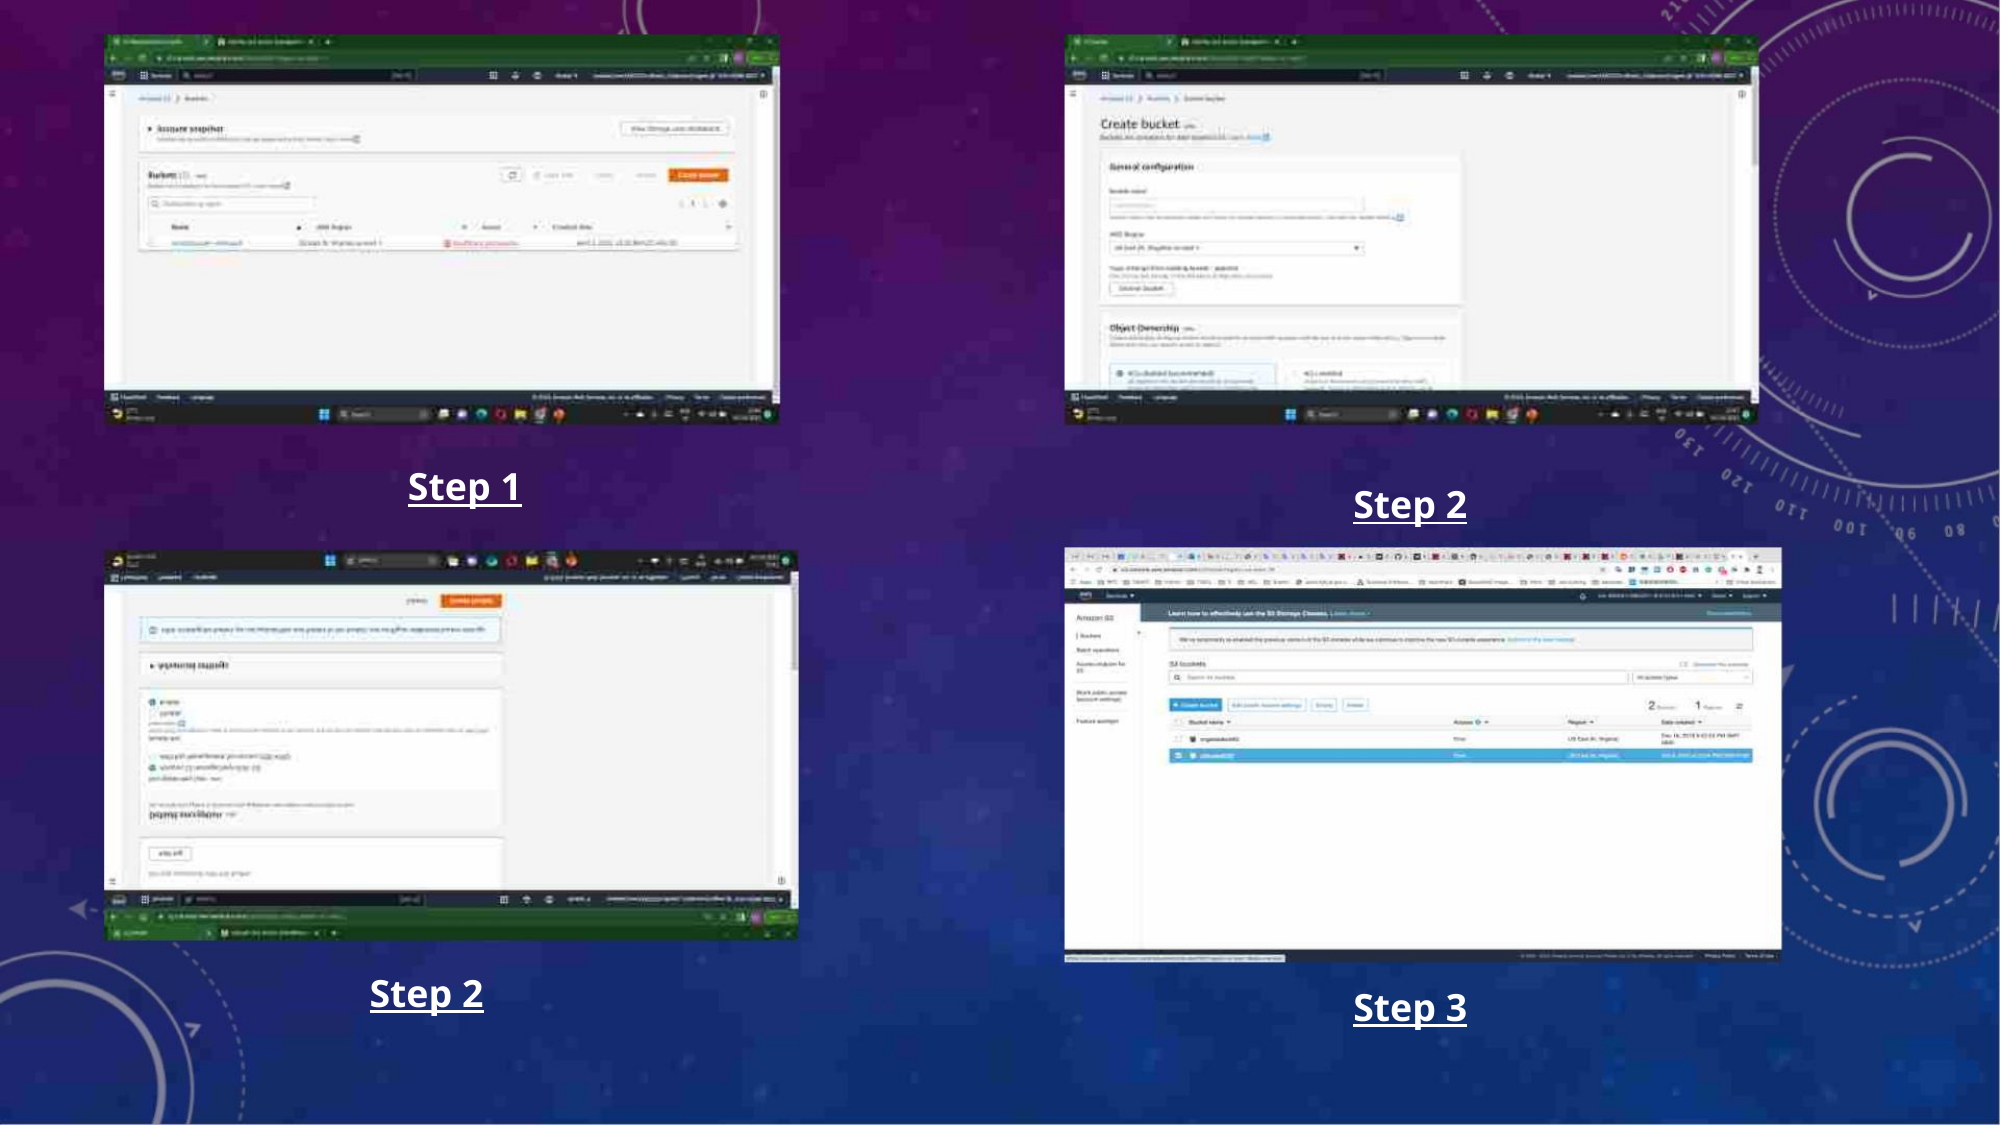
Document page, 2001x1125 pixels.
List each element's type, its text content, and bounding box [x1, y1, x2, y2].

text_box [0, 0, 2000, 1125]
text_box Step 3 [1353, 987, 1478, 1029]
text_box Step 2 [369, 973, 494, 1015]
text_box Step 1 [407, 466, 532, 509]
text_box Step 2 [1353, 484, 1478, 527]
